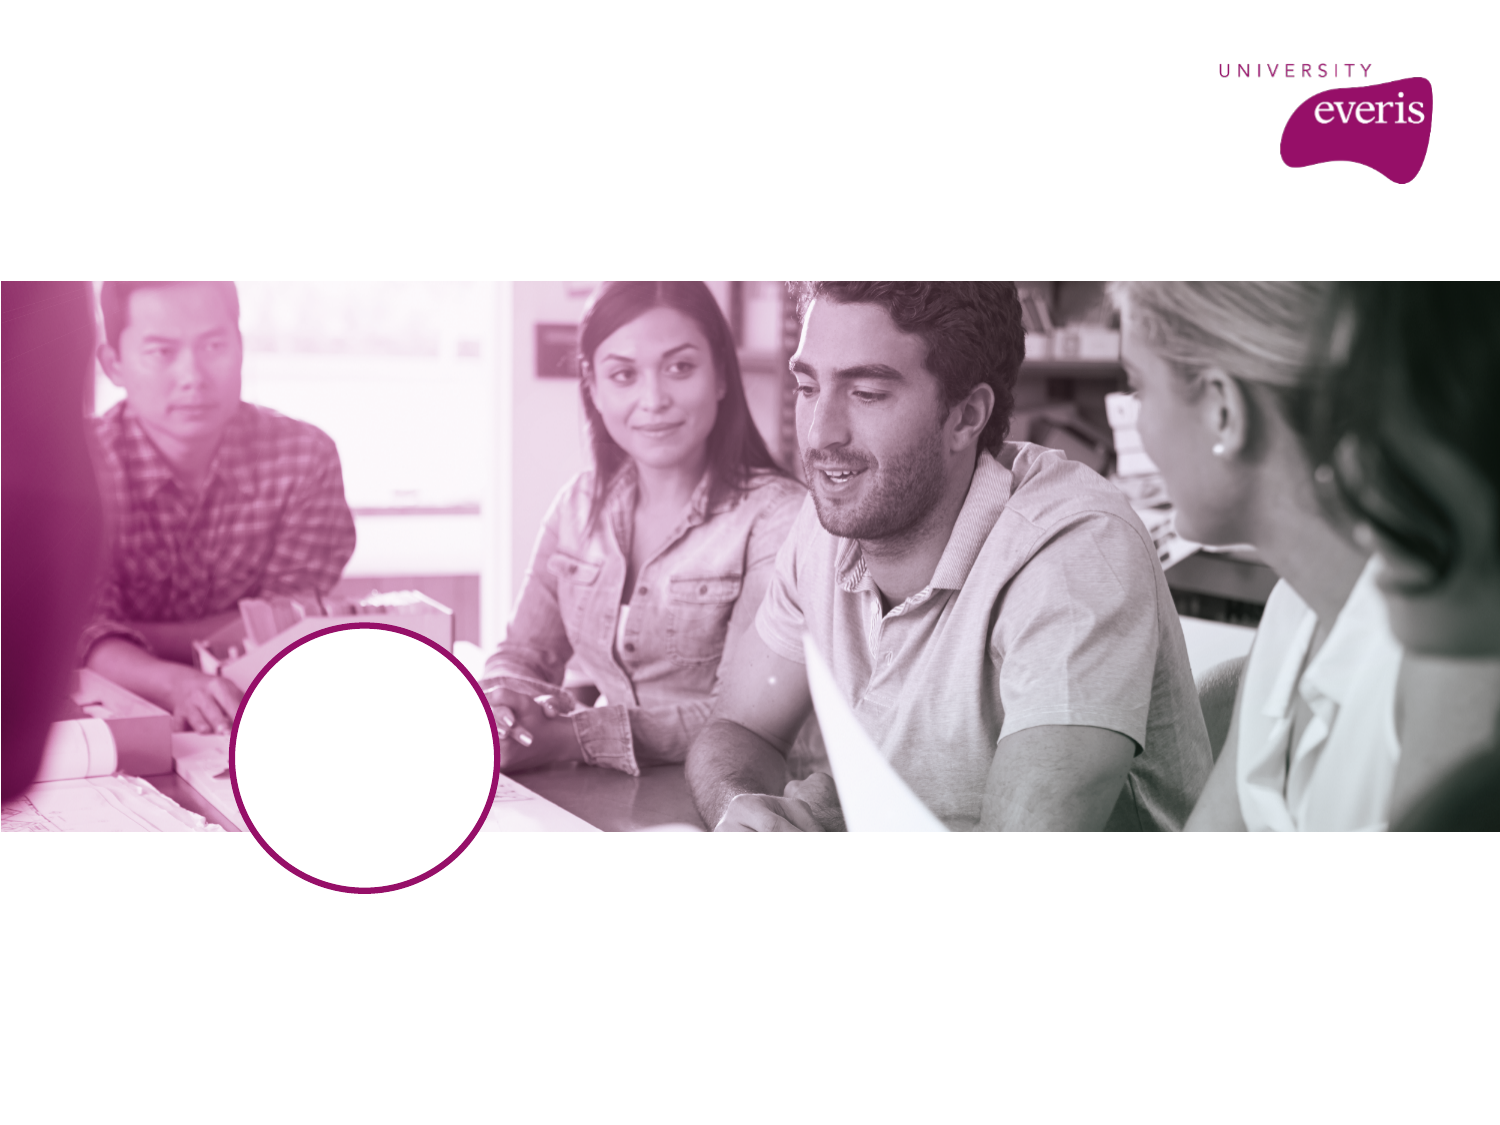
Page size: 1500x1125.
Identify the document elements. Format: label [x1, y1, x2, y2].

picture [1216, 47, 1441, 190]
picture [0, 281, 1500, 832]
